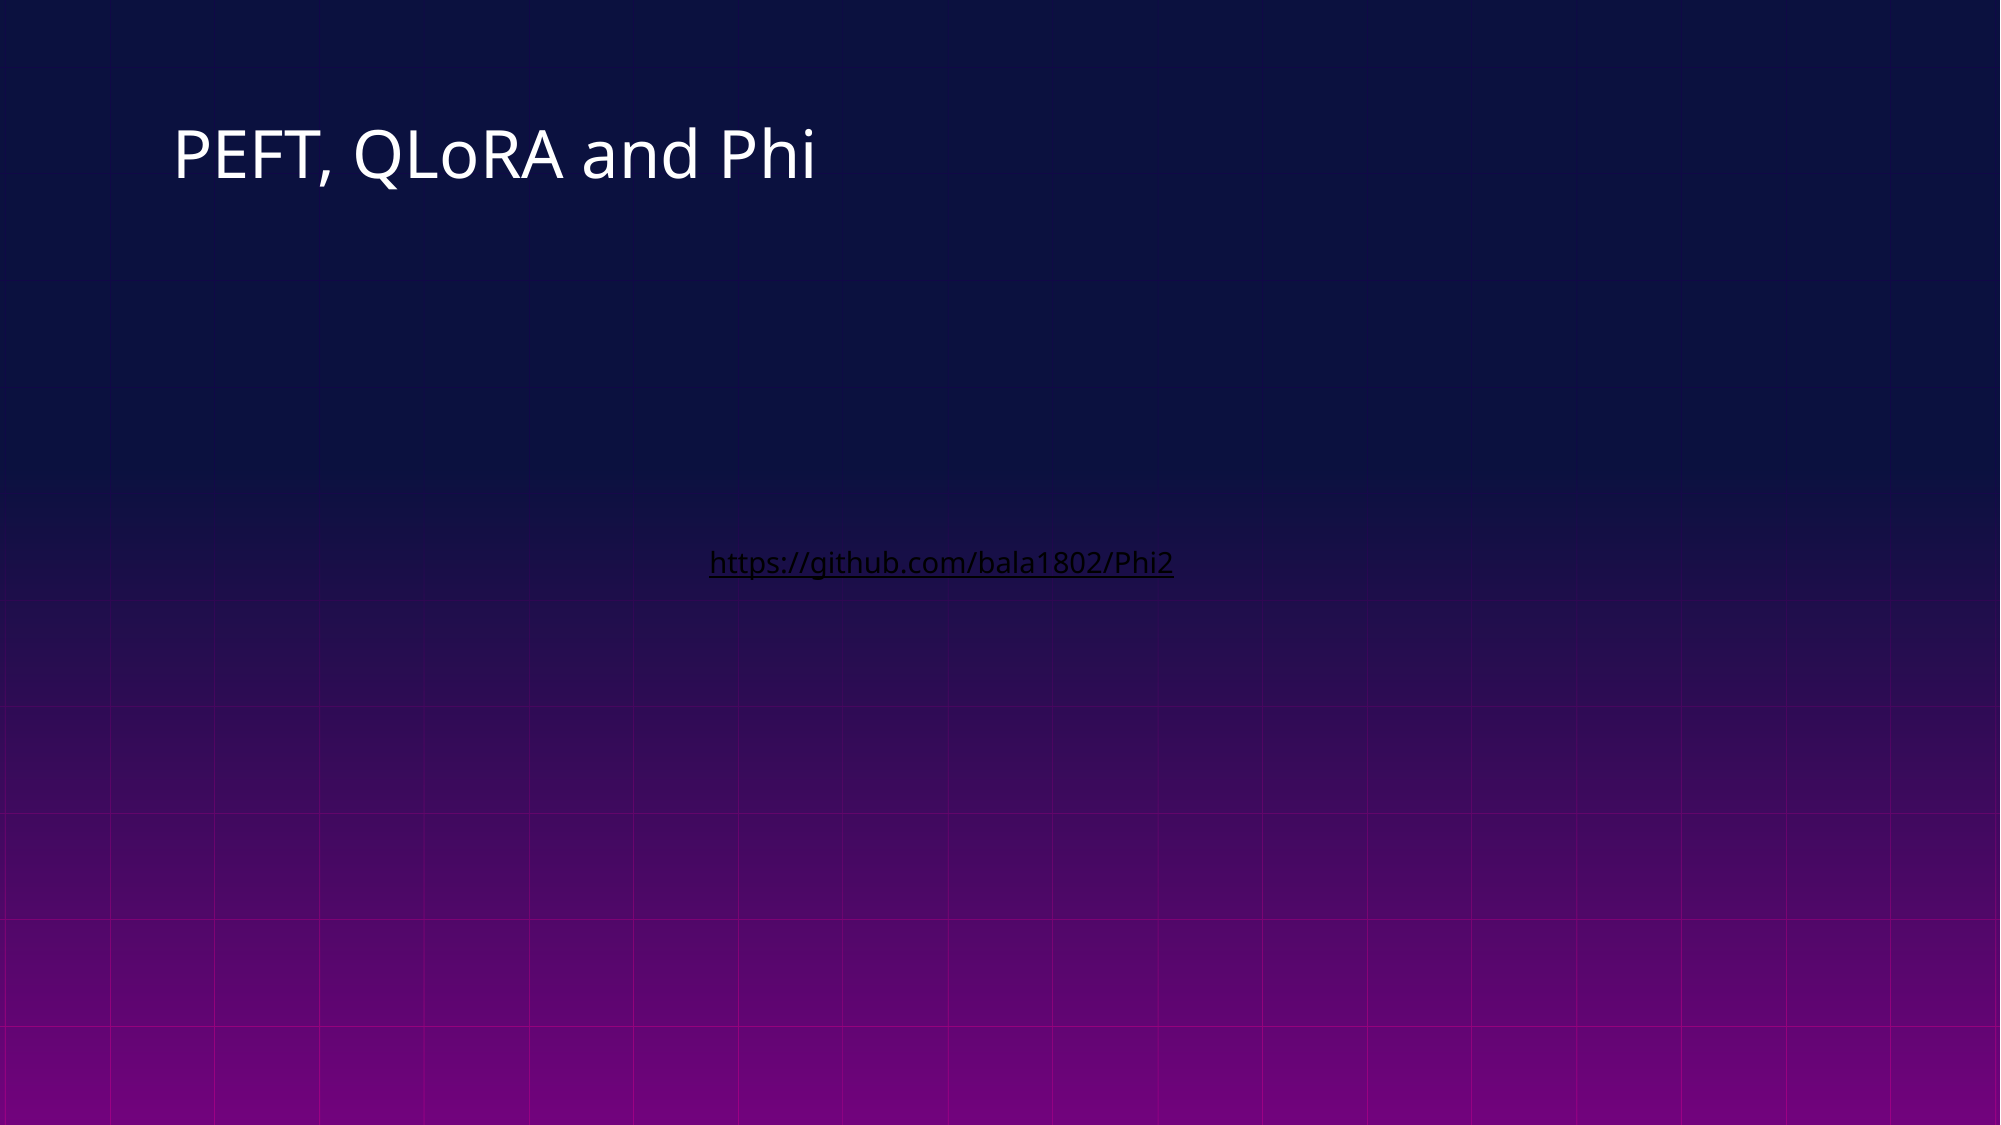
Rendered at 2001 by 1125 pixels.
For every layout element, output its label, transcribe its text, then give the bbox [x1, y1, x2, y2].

text_box https://github.com/bala1802/Phi2 [694, 537, 1197, 592]
picture [0, 0, 2000, 1125]
title PEFT, QLoRA and Phi [157, 97, 1843, 223]
